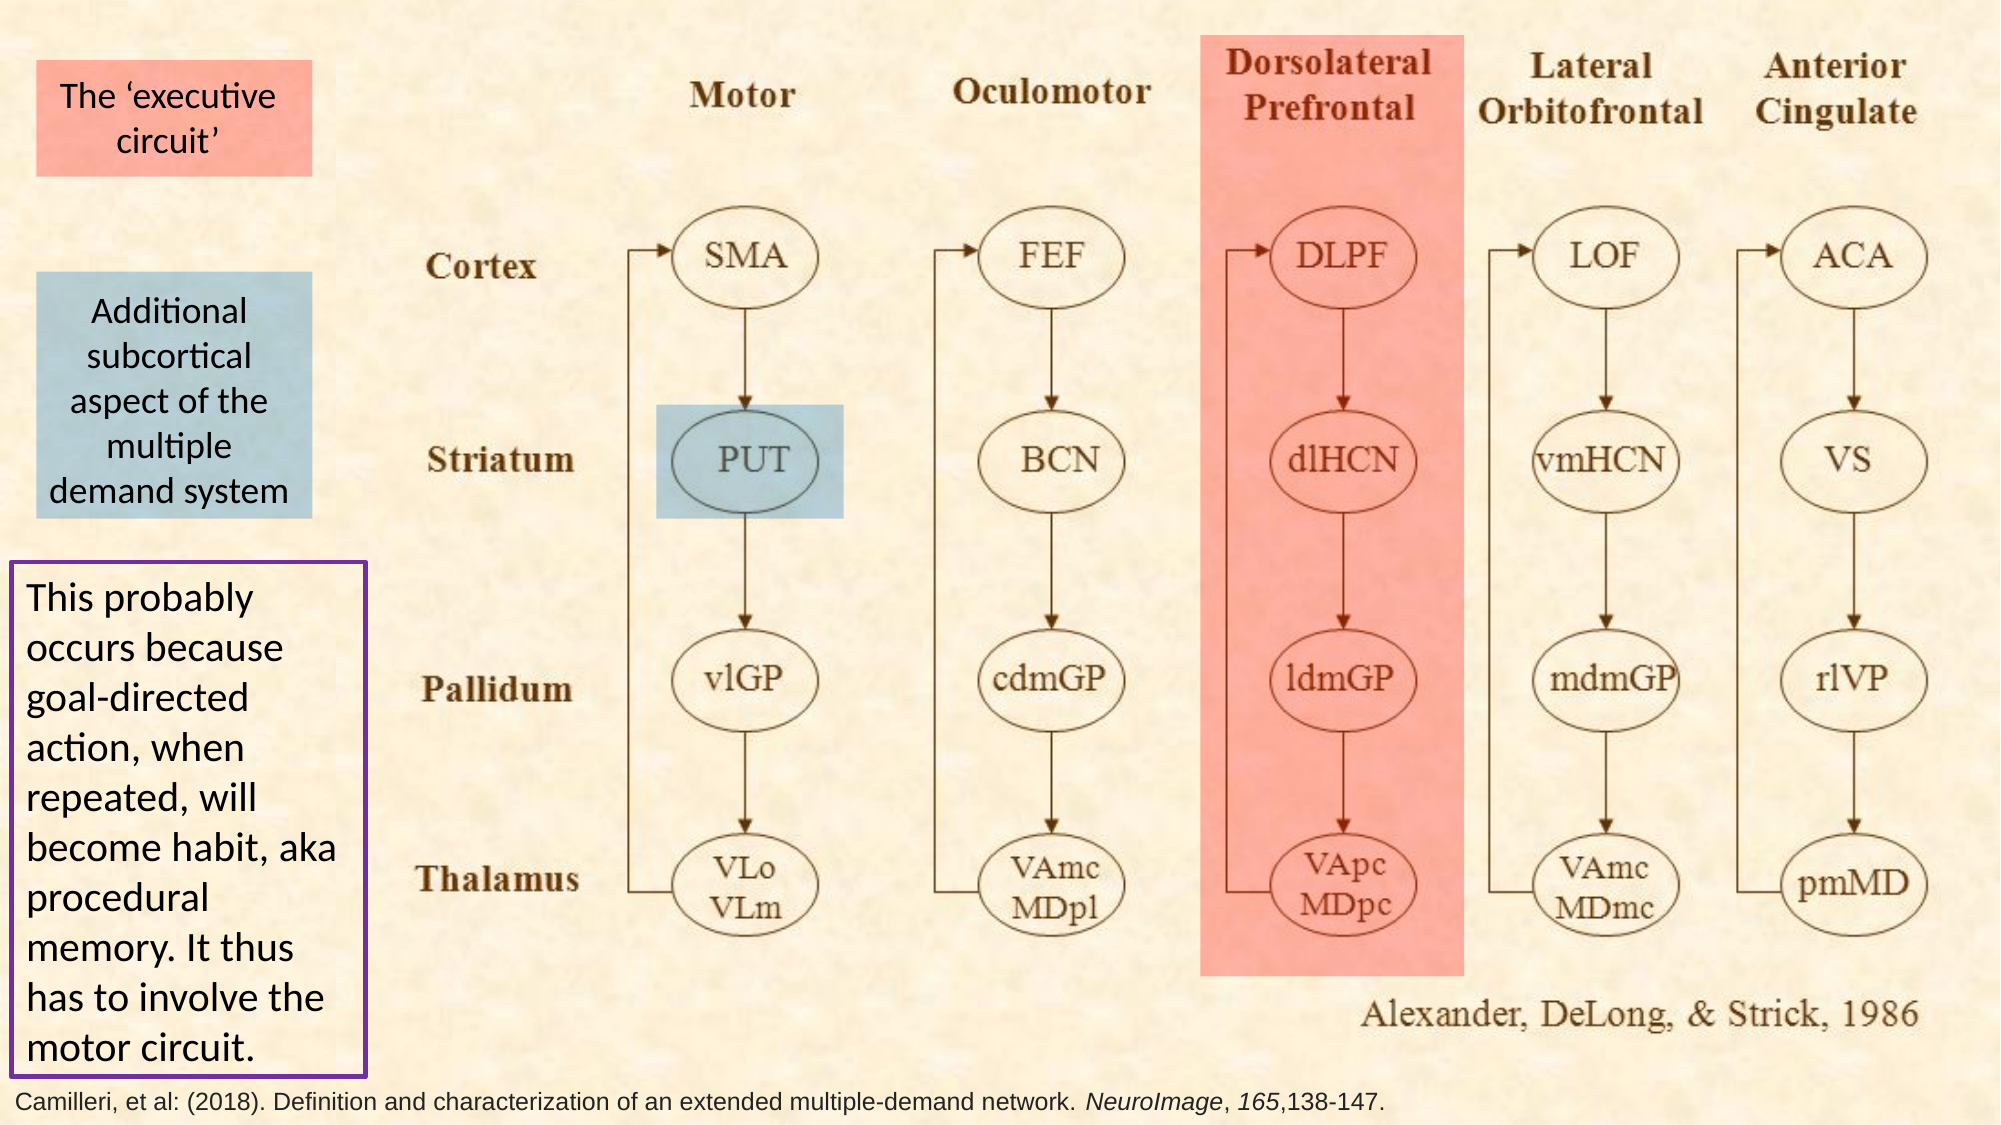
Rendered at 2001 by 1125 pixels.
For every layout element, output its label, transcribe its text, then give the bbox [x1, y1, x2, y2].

text_box Additional subcortical aspect of the multiple demand system [26, 278, 313, 519]
text_box [35, 271, 313, 278]
text_box Camilleri, et al: (2018). Definition and characterization of an extended multiple-demand network. NeuroImage, 165,138-147. [0, 1078, 336, 1124]
text_box [35, 59, 313, 178]
picture [0, 0, 2001, 1125]
text_box This probably occurs because goal-directed action, when repeated, will become habit, aka procedural memory. It thus has to involve the motor circuit. [11, 561, 336, 1077]
text_box The ‘executive circuit’ [36, 63, 301, 169]
